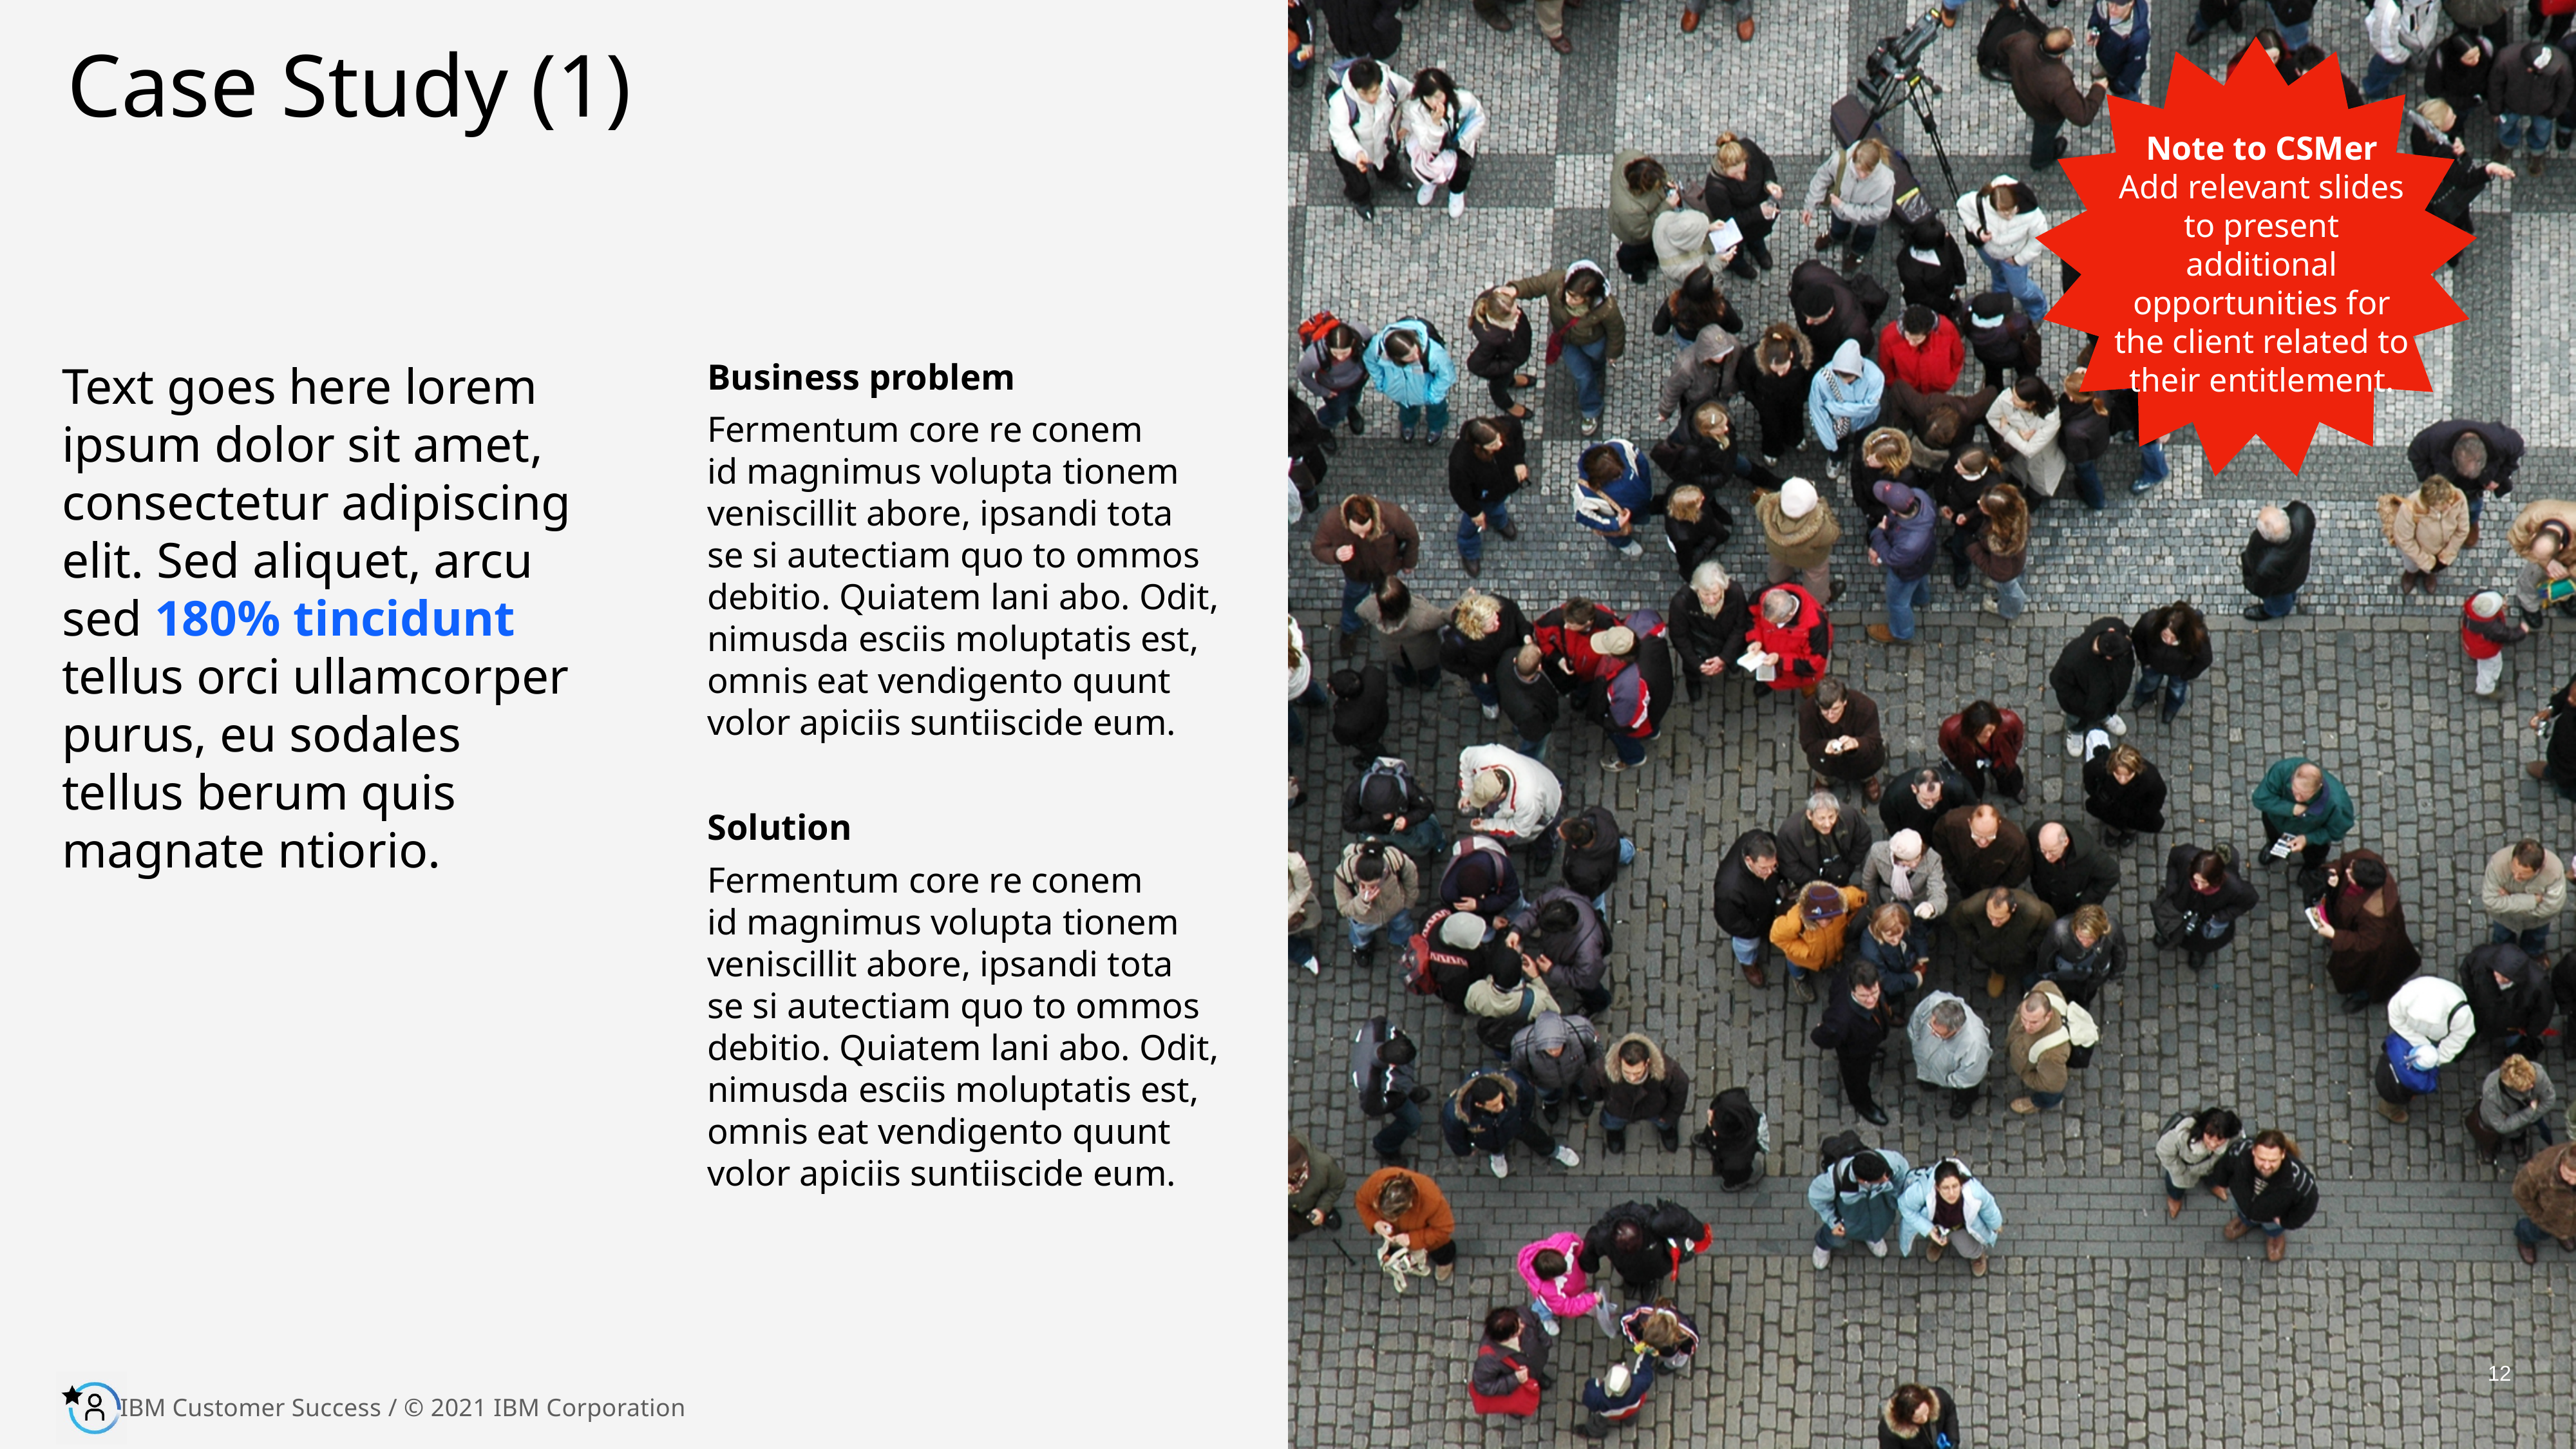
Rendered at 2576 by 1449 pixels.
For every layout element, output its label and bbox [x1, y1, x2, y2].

text_box [0, 0, 2576, 1449]
